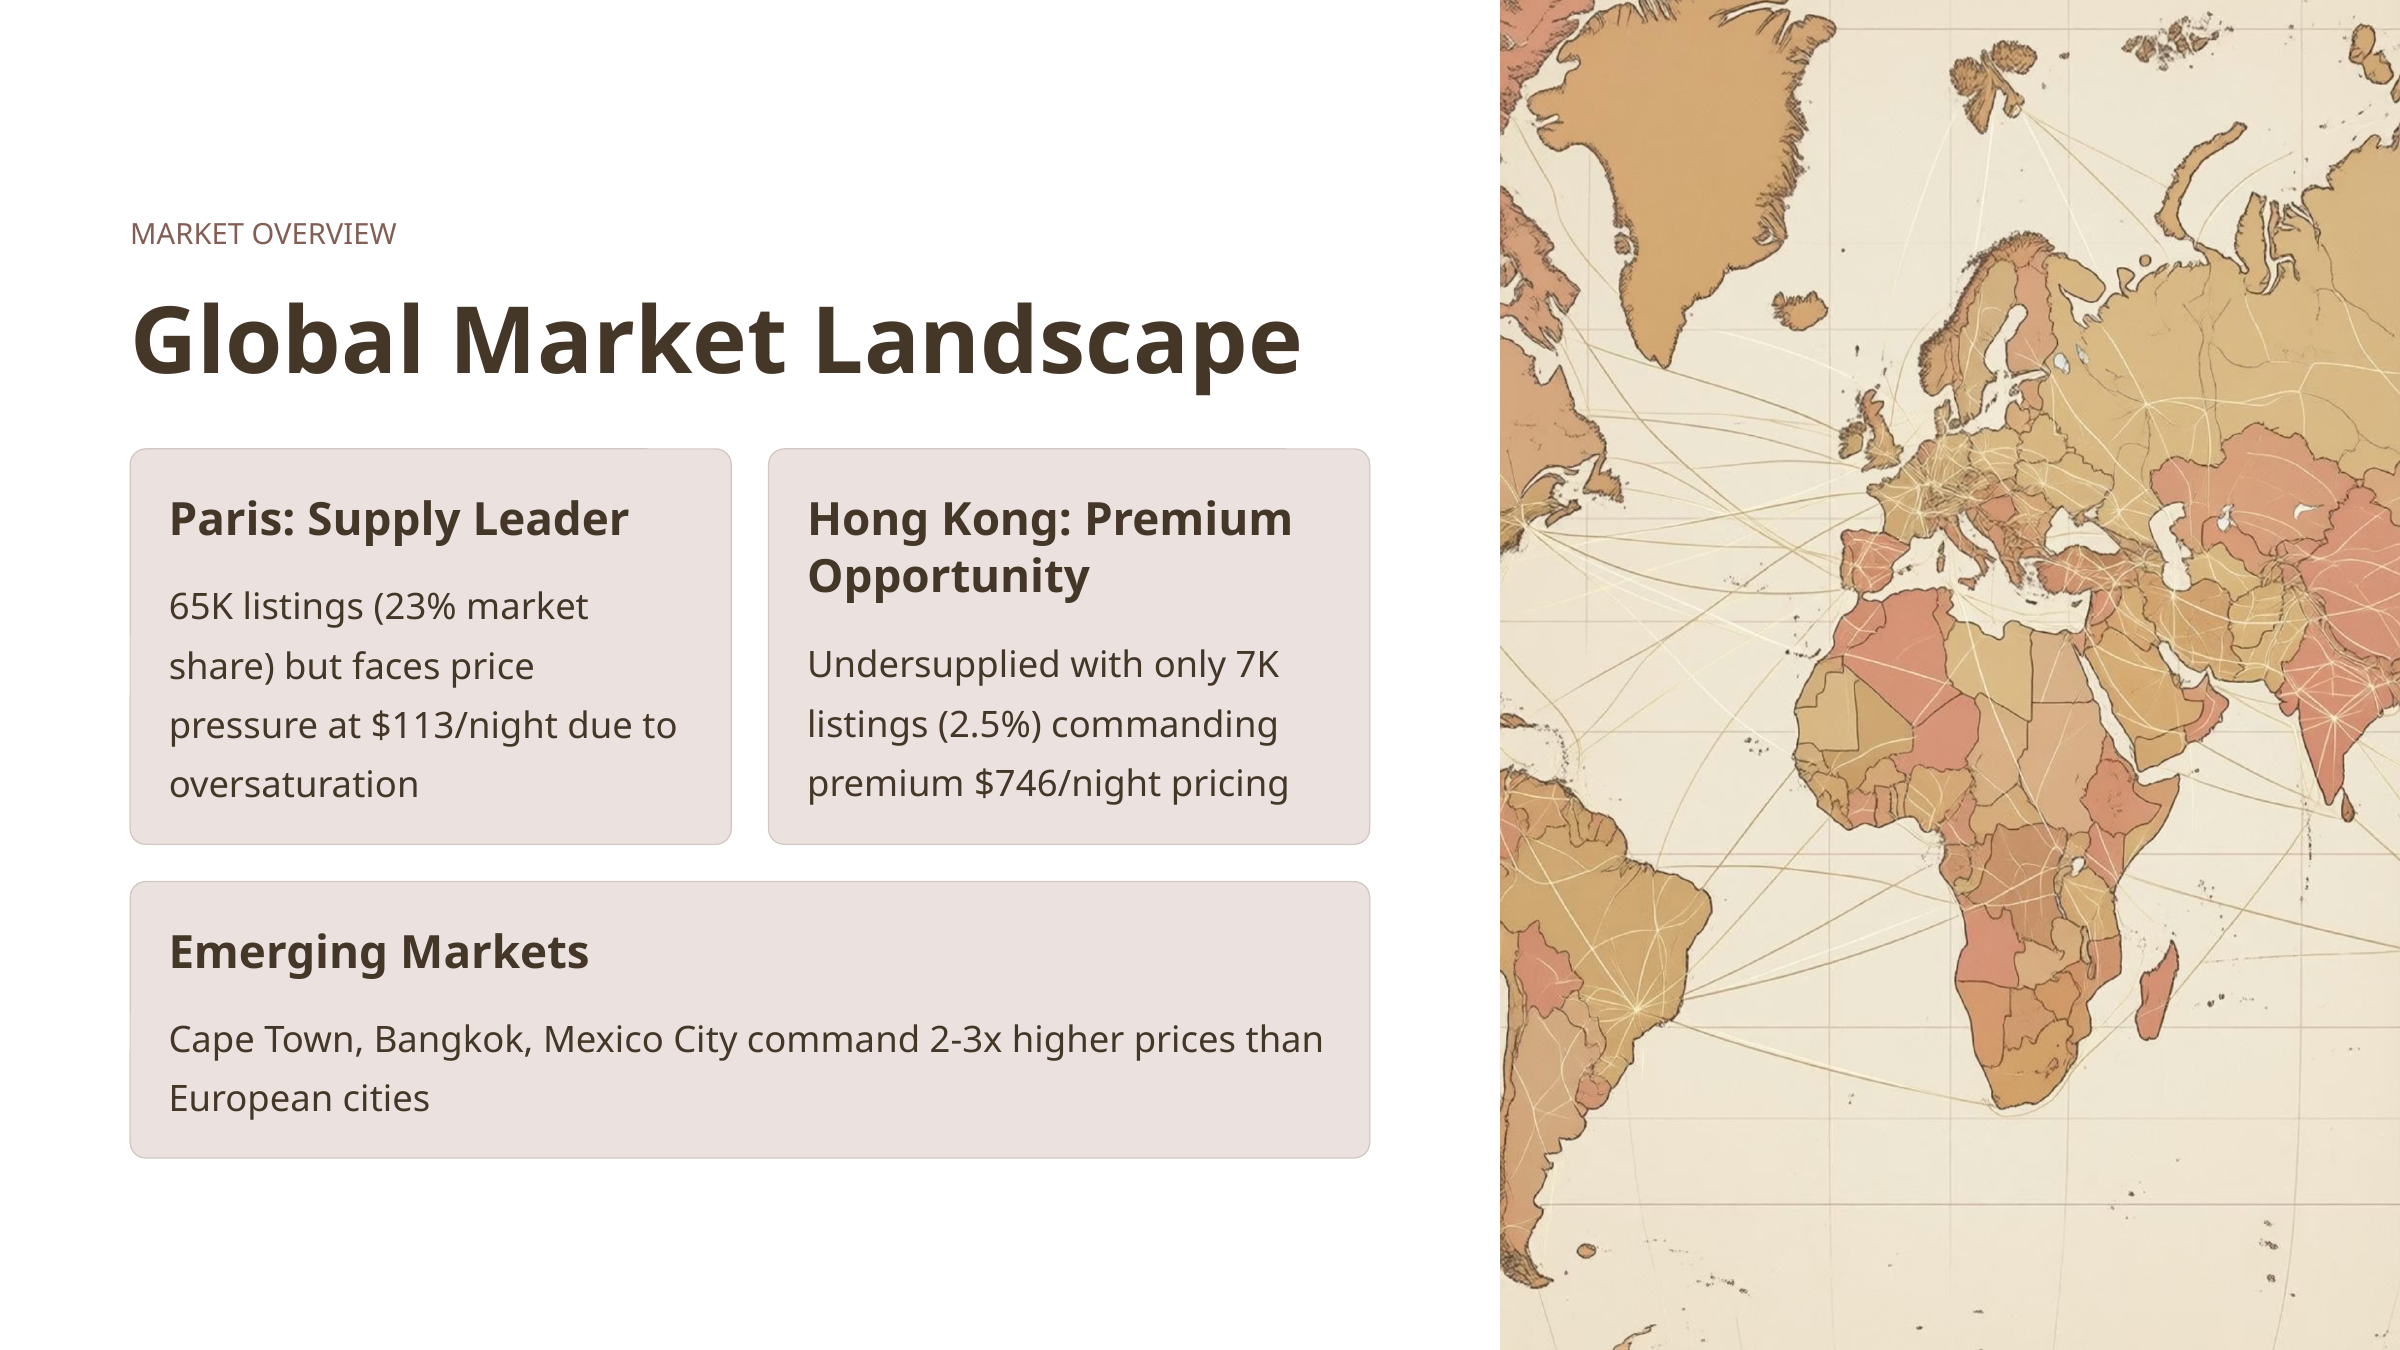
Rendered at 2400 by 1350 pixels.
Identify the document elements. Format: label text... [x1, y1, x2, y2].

text_box [768, 448, 1370, 845]
text_box Global Market Landscape [130, 276, 1132, 394]
text_box [130, 448, 732, 845]
text_box MARKET OVERVIEW [130, 203, 399, 251]
text_box Undersupplied with only 7K listings (2.5%) commanding premium $746/night pricing [806, 625, 1332, 805]
text_box Paris: Supply Leader [168, 487, 634, 546]
text_box Hong Kong: Premium Opportunity [806, 487, 1332, 604]
text_box [130, 881, 1370, 1159]
text_box Emerging Markets [168, 919, 634, 979]
picture [1499, 0, 2400, 1350]
text_box 65K listings (23% market share) but faces price pressure at $113/night due to oversaturation [168, 567, 693, 806]
text_box Cape Town, Bangkok, Mexico City command 2-3x higher prices than European cities [168, 1000, 1332, 1120]
